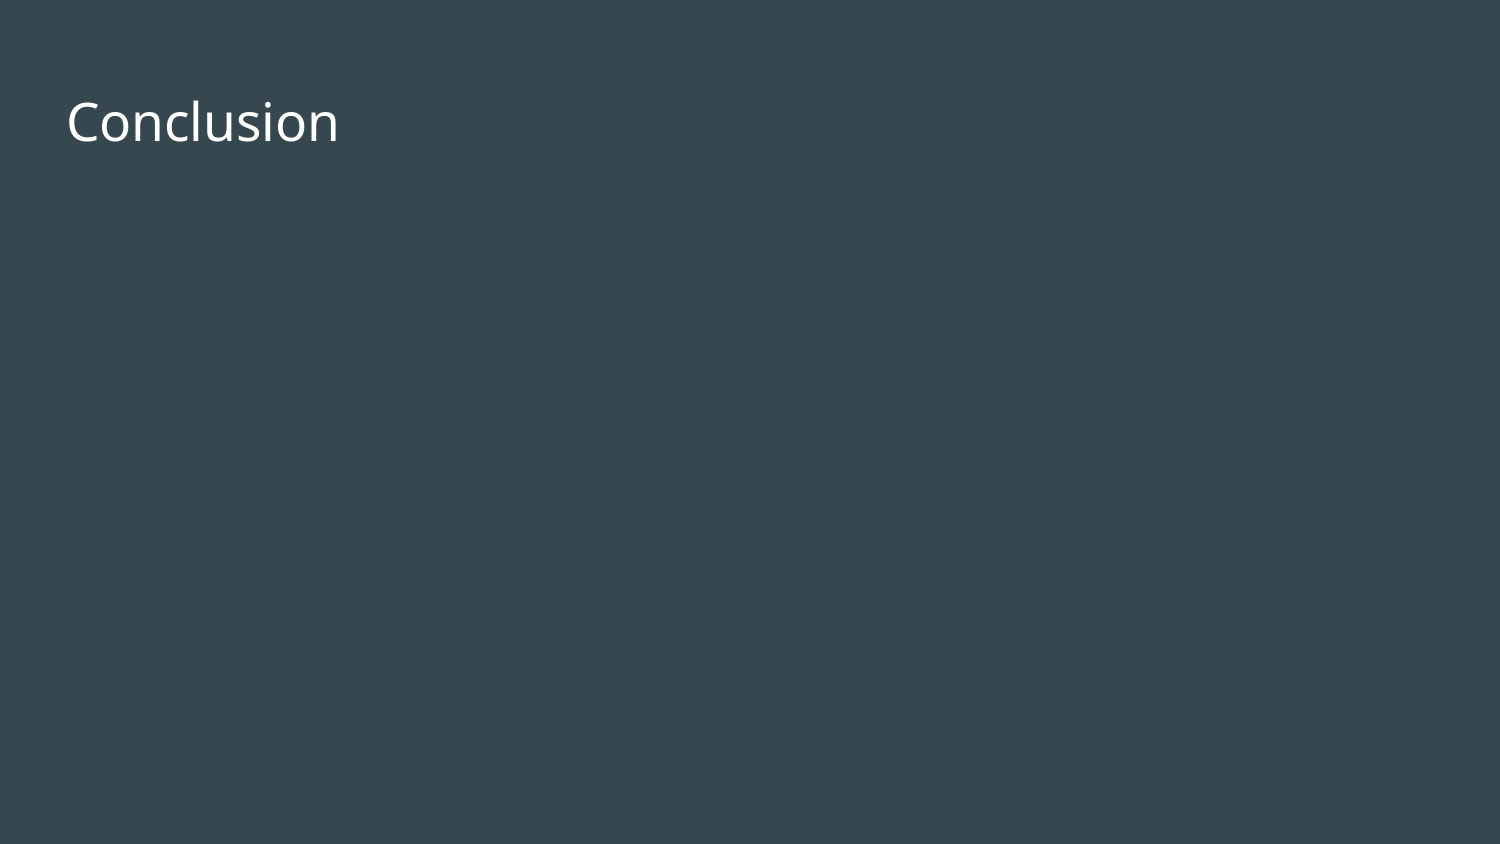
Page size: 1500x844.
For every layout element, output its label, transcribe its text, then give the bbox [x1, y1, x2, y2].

title Conclusion [51, 72, 1449, 167]
